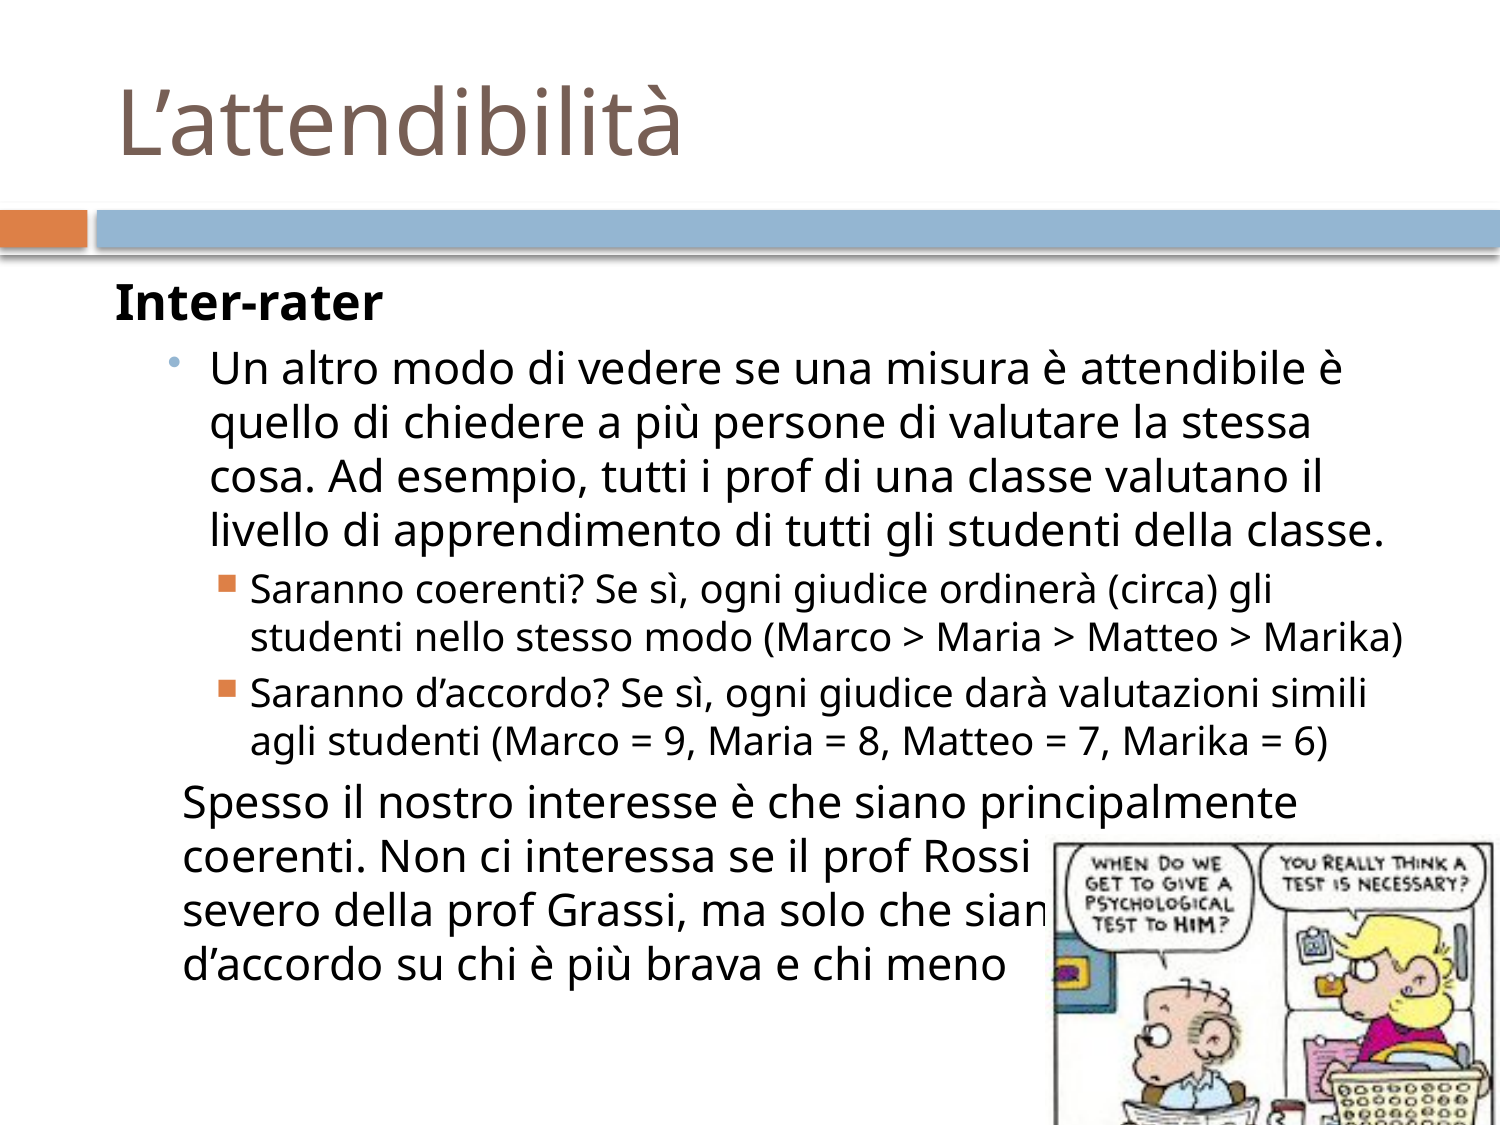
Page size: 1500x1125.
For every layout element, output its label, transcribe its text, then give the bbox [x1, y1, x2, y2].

title L’attendibilità [100, 37, 1438, 200]
list Inter-rater Un altro modo di vedere se una misura è attendibile è quello di chiedere a più persone di valutare la stessa cosa. Ad esempio, tutti i prof di una classe valutano il livello di apprendimento di tutti gli studenti della classe. Saranno coerenti? Se sì, ogni giudice ordinerà (circa) gli studenti nello stesso modo (Marco > Maria > Matteo > Marika) Saranno d’accordo? Se sì, ogni giudice darà valutazioni simili agli studenti (Marco = 9, Maria = 8, Matteo = 7, Marika = 6) Spesso il nostro interesse è che siano principalmente coerenti. Non ci interessa se il prof Rossi sia più severo della prof Grassi, ma solo che siano d’accordo su chi è più brava e chi meno [100, 262, 1438, 1071]
picture [1044, 833, 1500, 1125]
